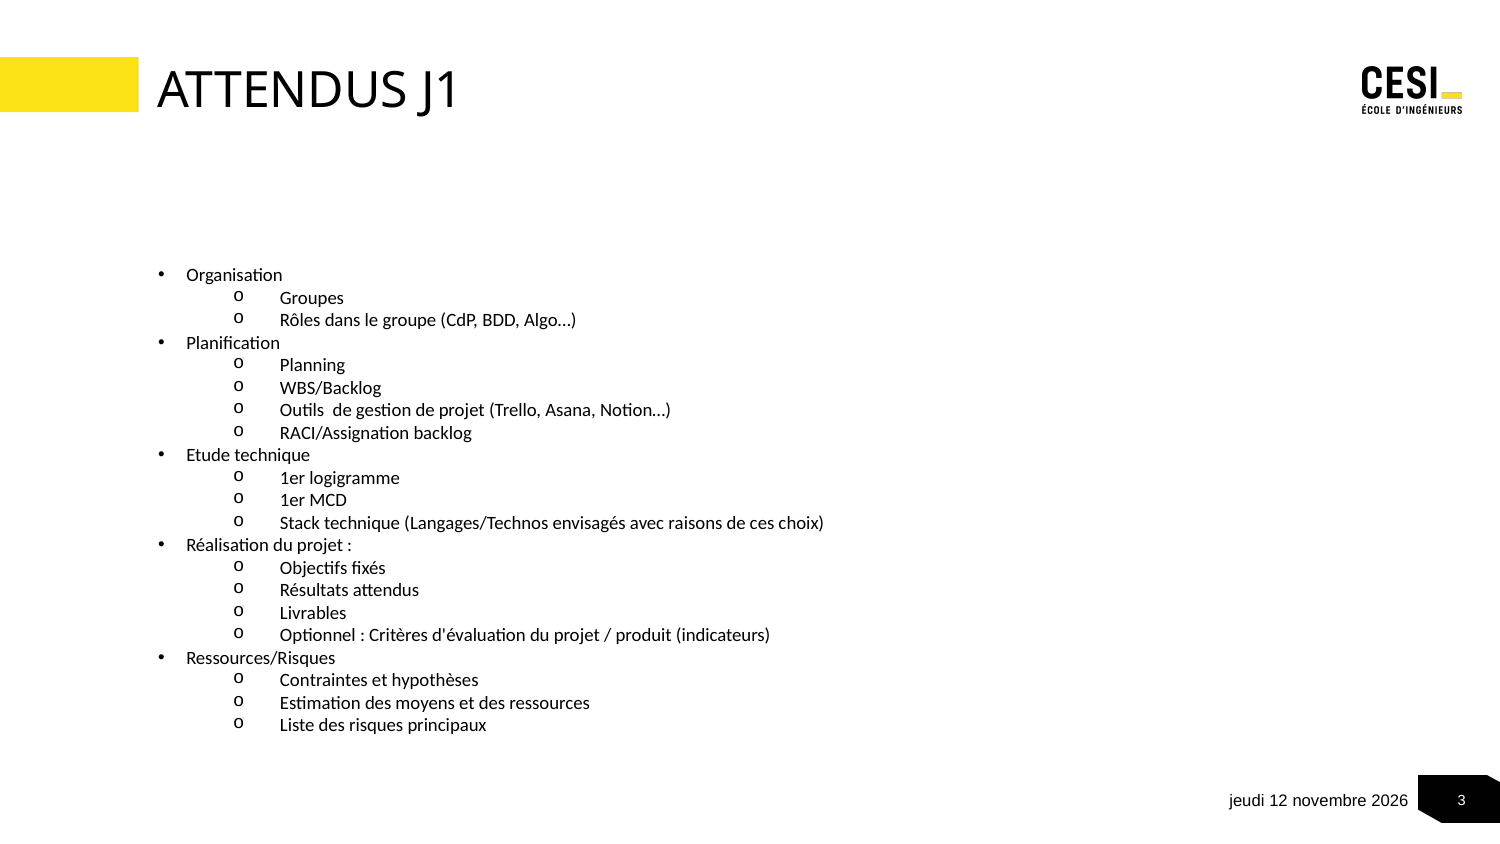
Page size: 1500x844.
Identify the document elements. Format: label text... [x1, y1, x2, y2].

picture [1362, 66, 1462, 114]
list Organisation Groupes Rôles dans le groupe (CdP, BDD, Algo…) Planification Planning WBS/Backlog Outils de gestion de projet (Trello, Asana, Notion…) RACI/Assignation backlog Etude technique 1er logigramme 1er MCD Stack technique (Langages/Technos envisagés avec raisons de ces choix) Réalisation du projet : Objectifs fixés Résultats attendus Livrables Optionnel : Critères d'évaluation du projet / produit (indicateurs) Ressources/Risques Contraintes et hypothèses Estimation des moyens et des ressources Liste des risques principaux [158, 262, 1338, 769]
picture [1418, 775, 1500, 823]
title Attendus J1 [157, 57, 1337, 179]
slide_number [1156, 789, 1409, 810]
